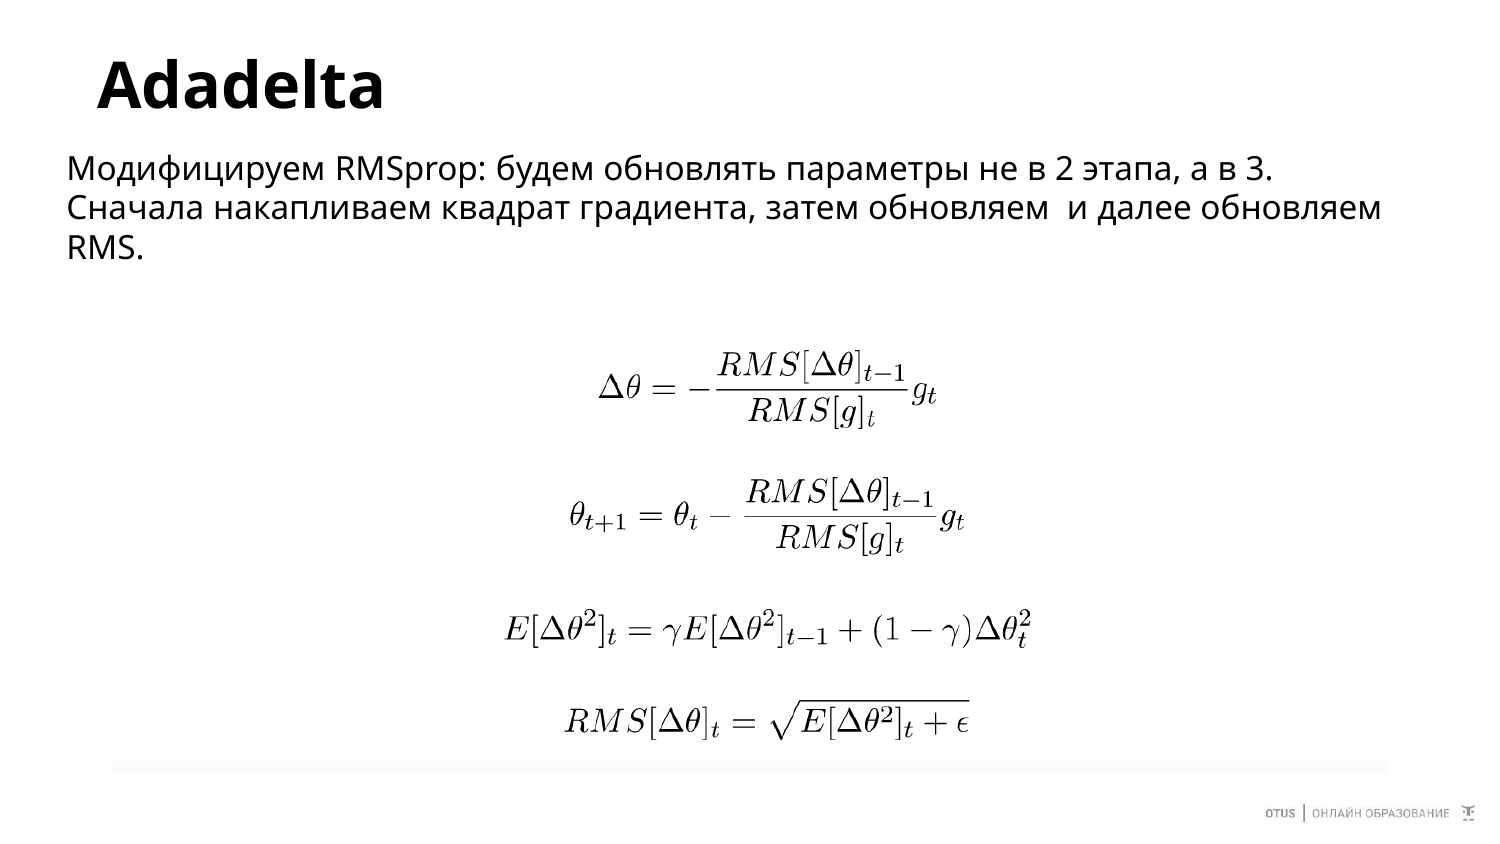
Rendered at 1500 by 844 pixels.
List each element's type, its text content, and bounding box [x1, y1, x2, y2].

picture [112, 315, 1388, 773]
picture [1262, 799, 1475, 825]
title Adadelta [82, 28, 1480, 209]
